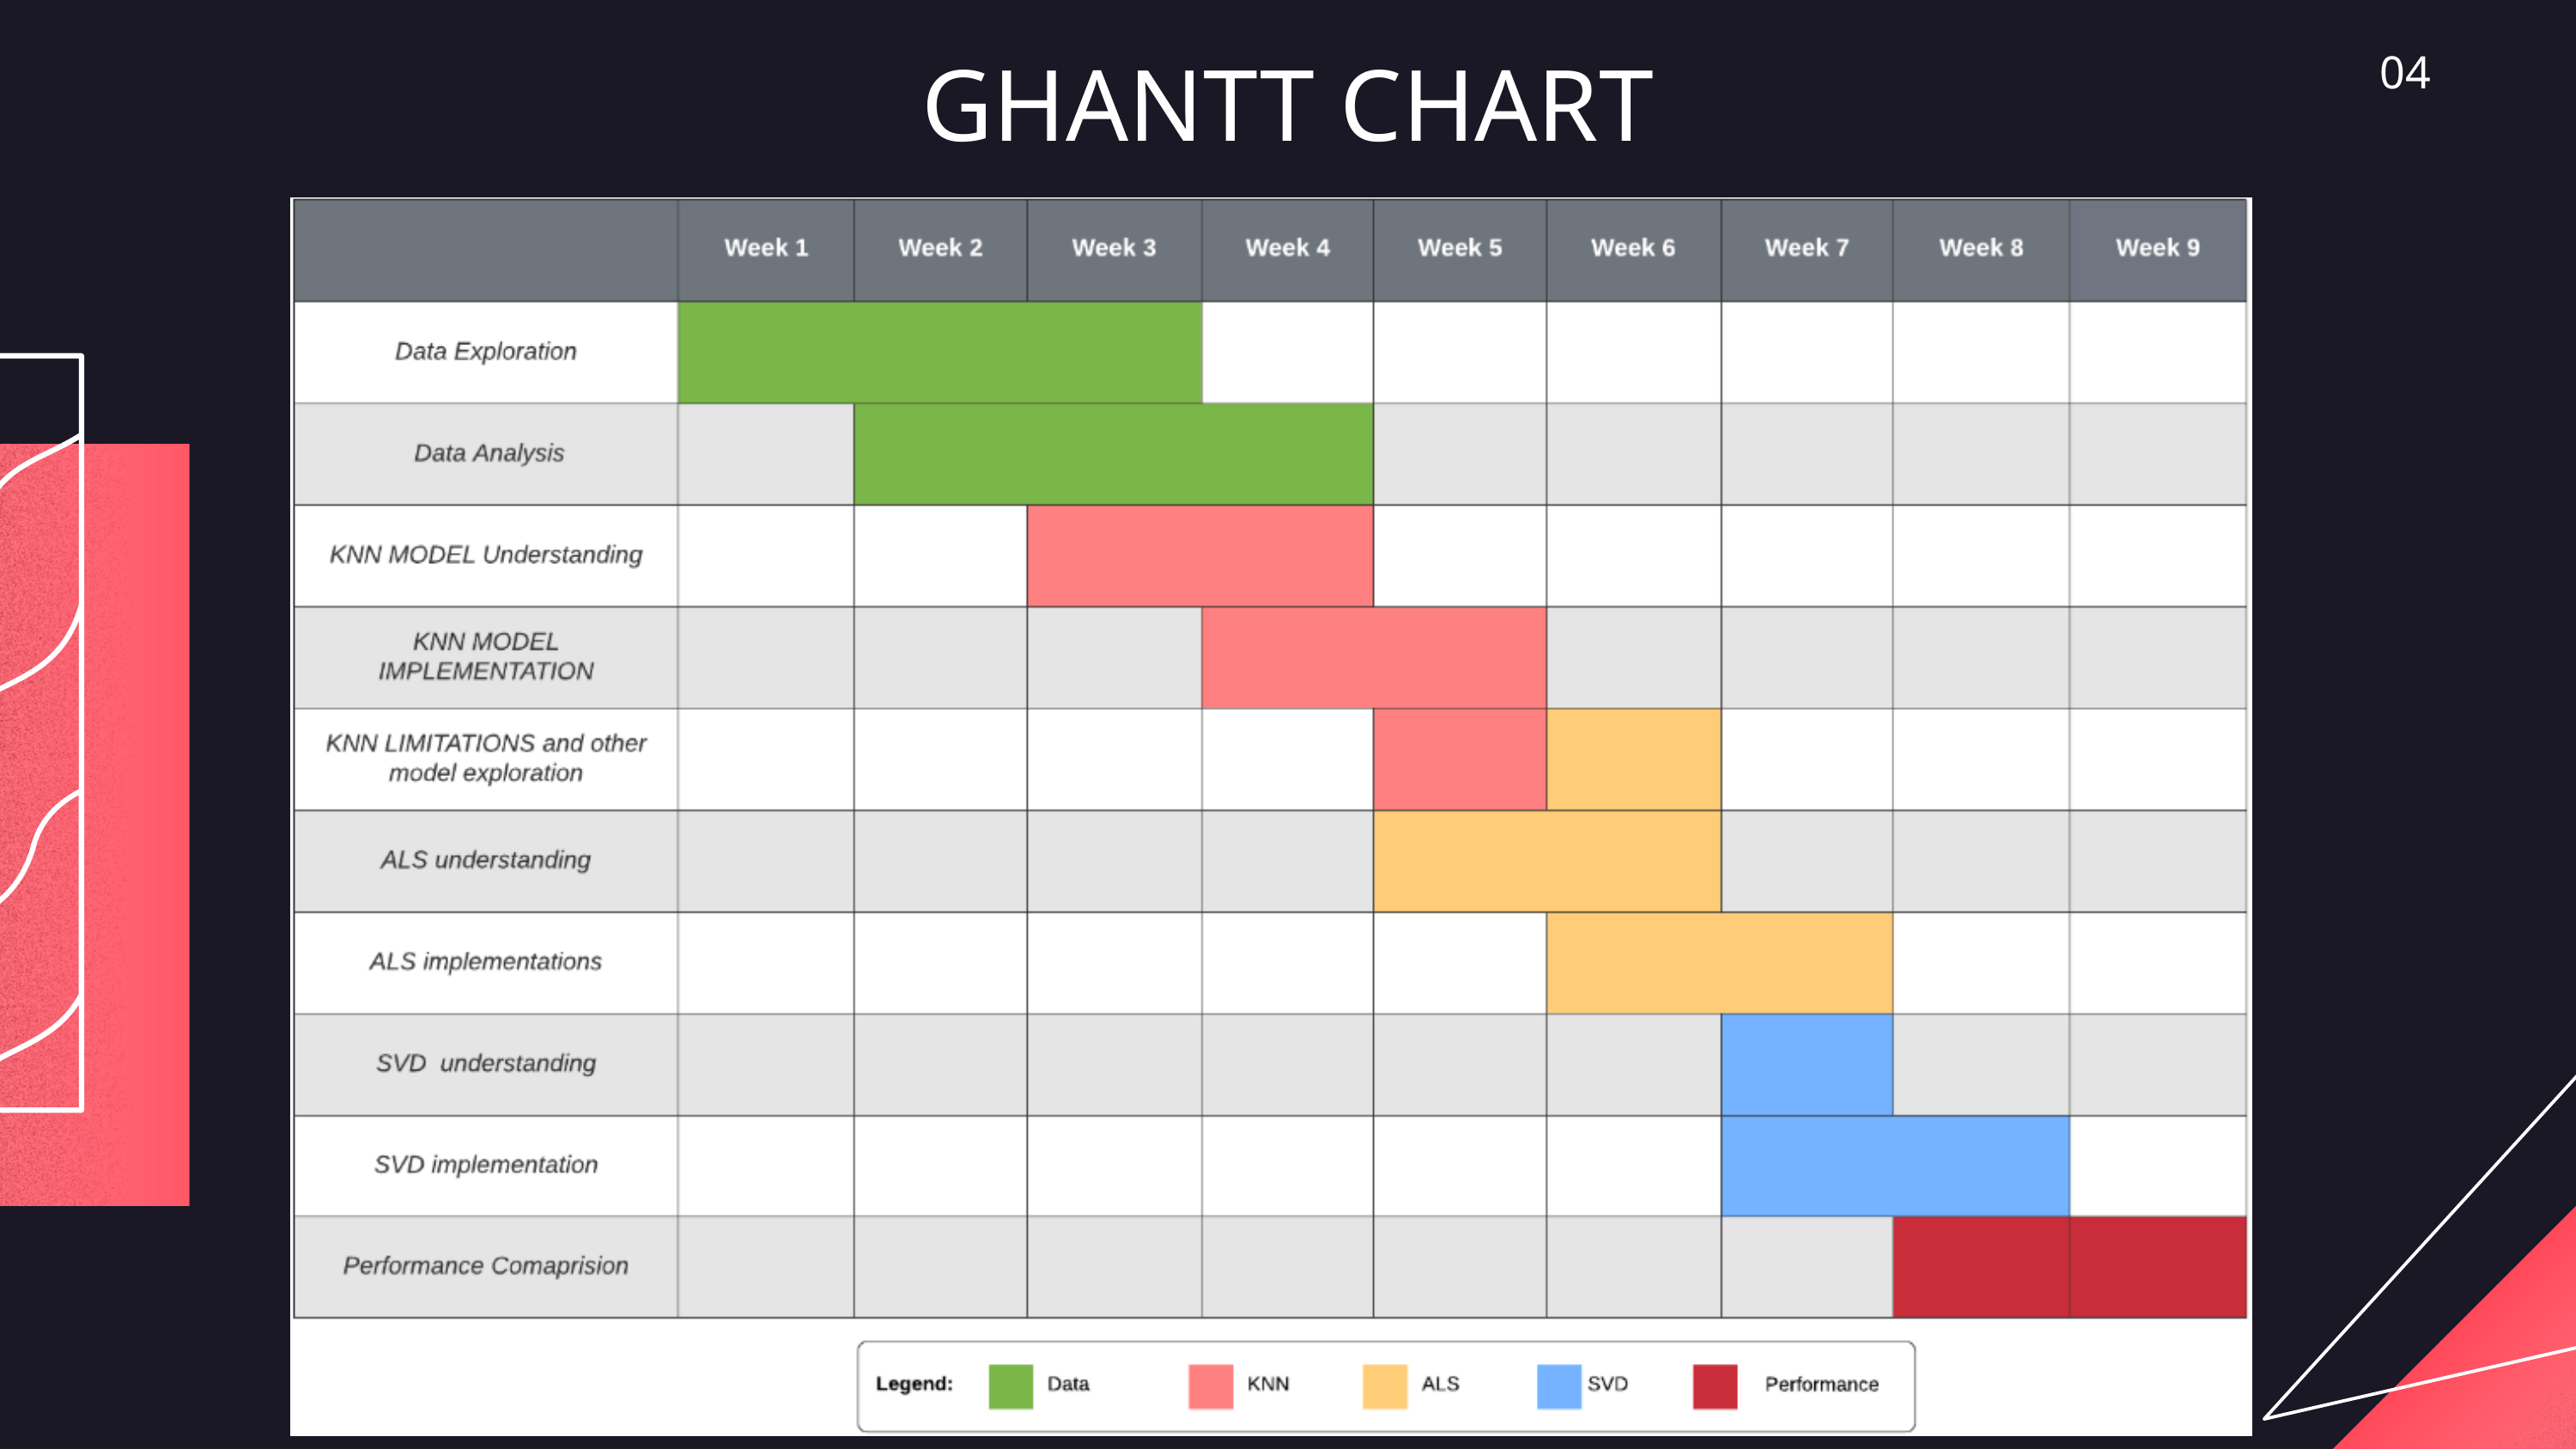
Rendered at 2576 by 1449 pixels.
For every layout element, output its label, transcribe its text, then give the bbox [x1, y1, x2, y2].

text_box GHANTT CHART [443, 52, 2133, 161]
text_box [0, 352, 190, 1207]
picture [290, 197, 2252, 1436]
text_box 04 [2251, 44, 2432, 99]
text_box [2261, 891, 2576, 1449]
